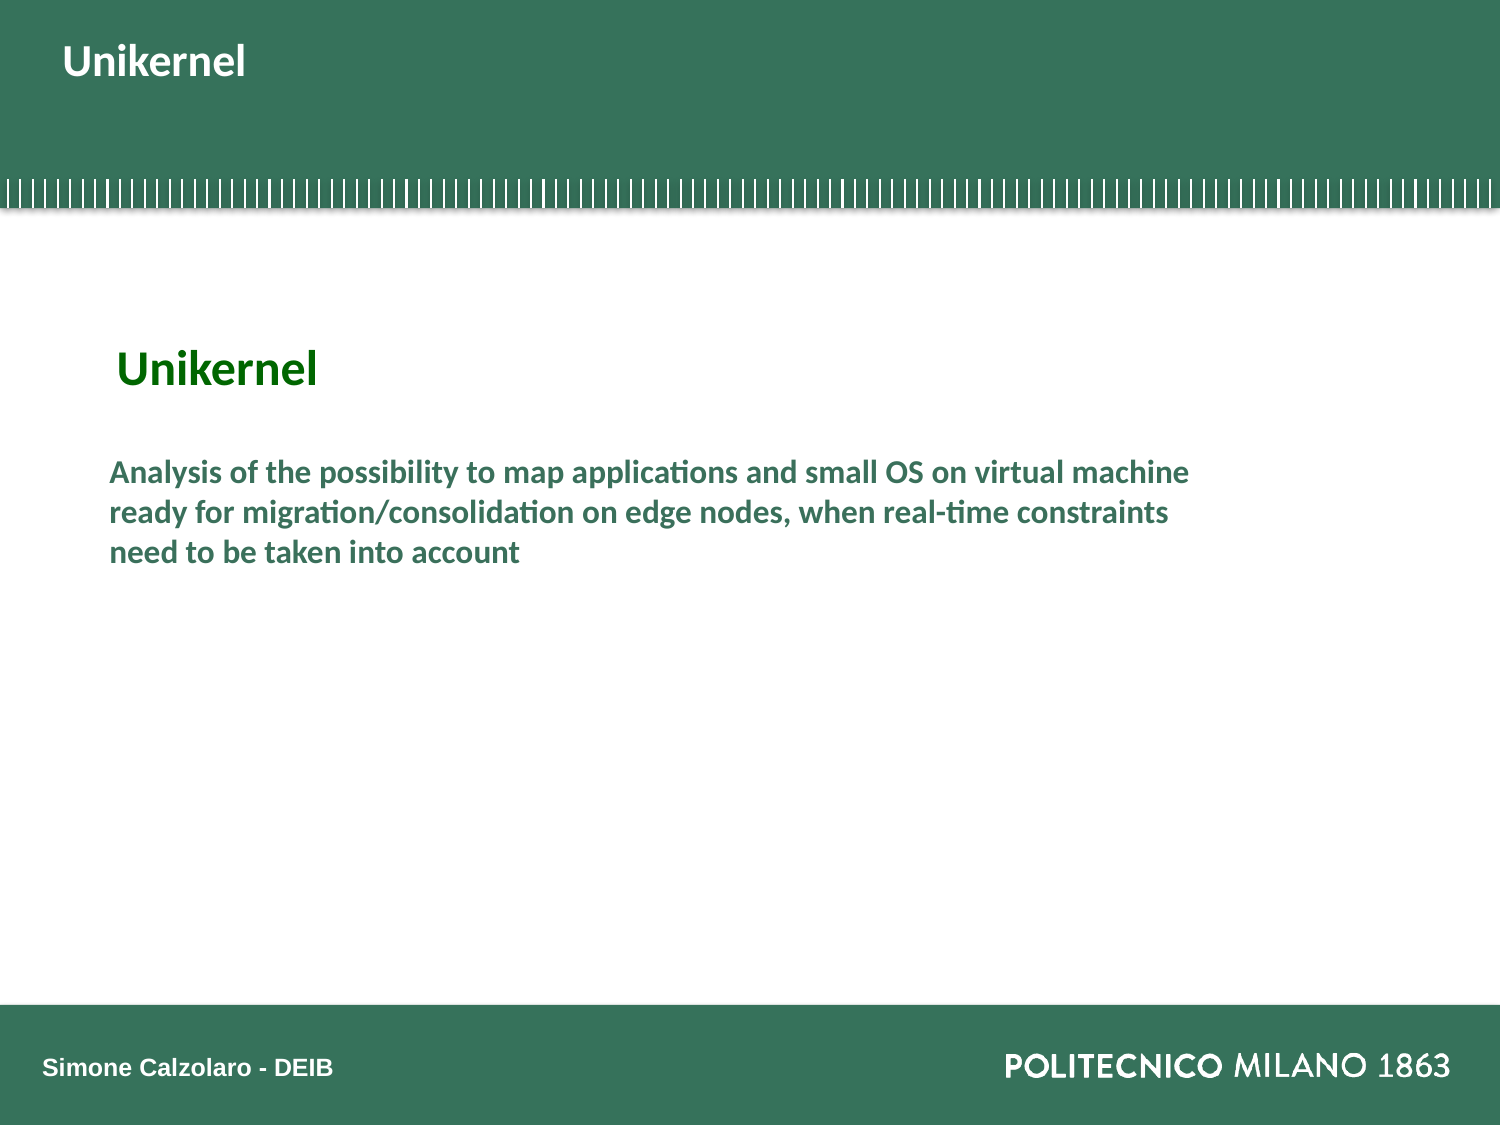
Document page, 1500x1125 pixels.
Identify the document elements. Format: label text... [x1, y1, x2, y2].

text_box Analysis of the possibility to map applications and small OS on virtual machine ready for migration/consolidation on edge nodes, when real-time constraints need to be taken into account [101, 442, 1205, 578]
title Unikernel [47, 22, 1455, 161]
picture [999, 1041, 1456, 1089]
text_box Unikernel [101, 328, 768, 425]
